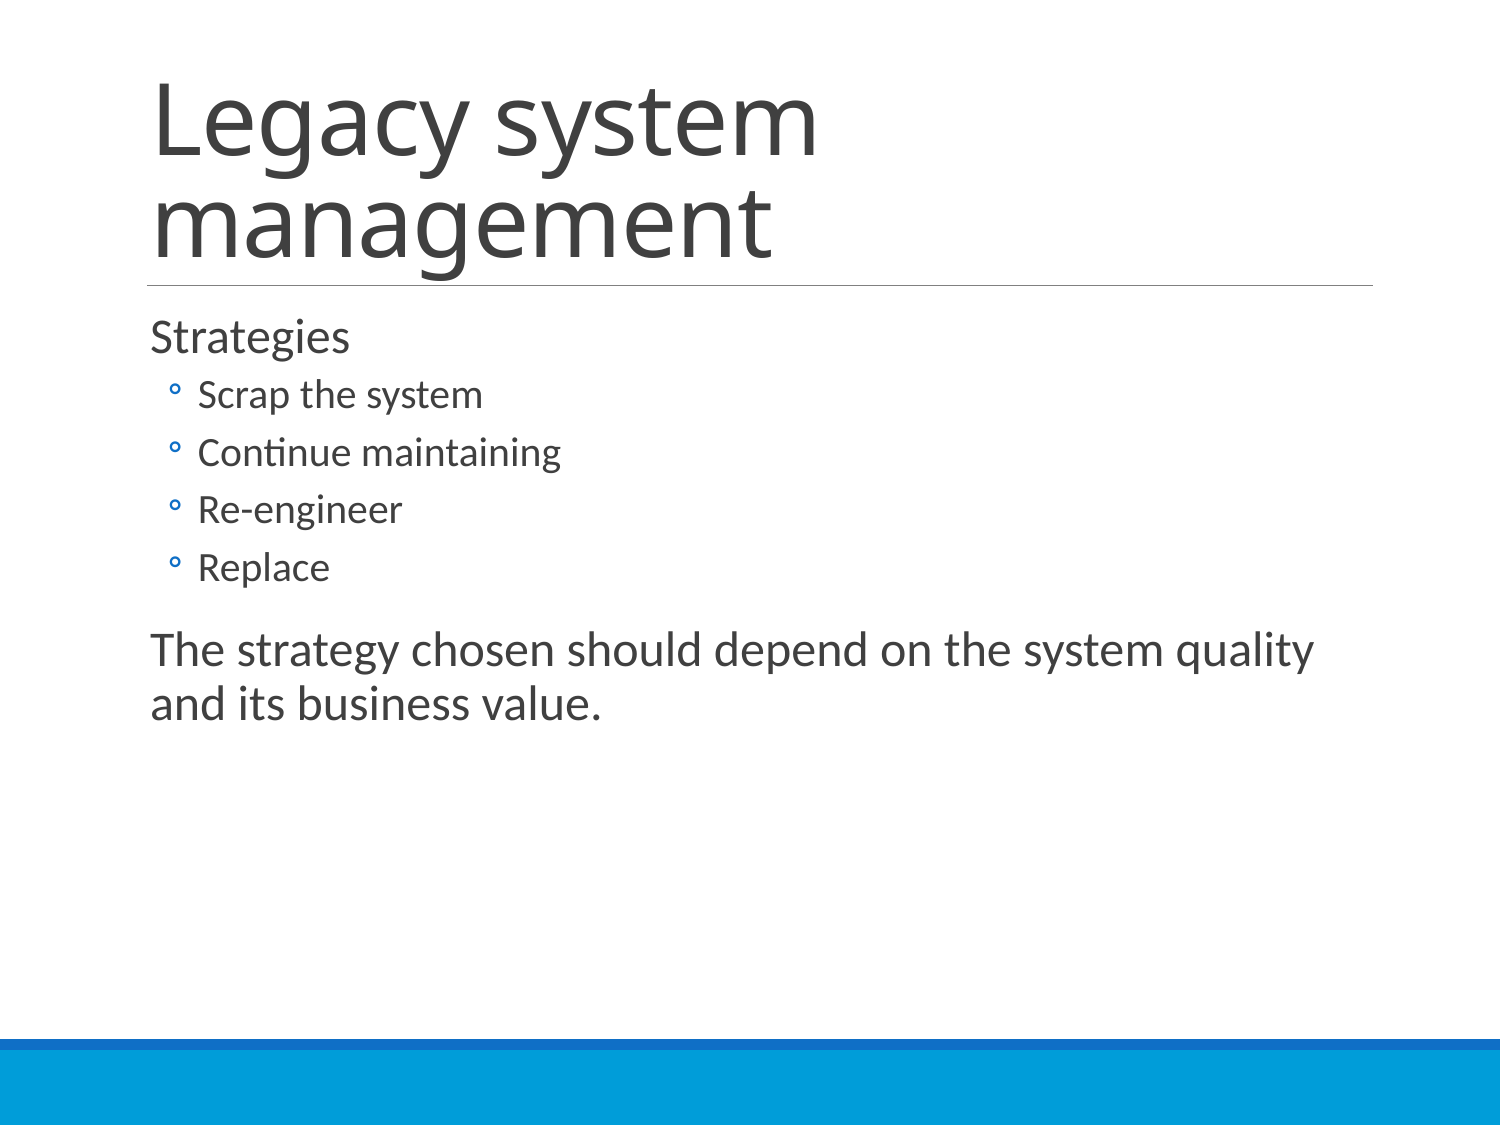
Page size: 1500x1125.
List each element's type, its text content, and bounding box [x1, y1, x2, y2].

title Legacy system management [135, 47, 1373, 285]
list Strategies Scrap the system Continue maintaining Re-engineer Replace The strategy chosen should depend on the system quality and its business value. [135, 302, 1373, 963]
